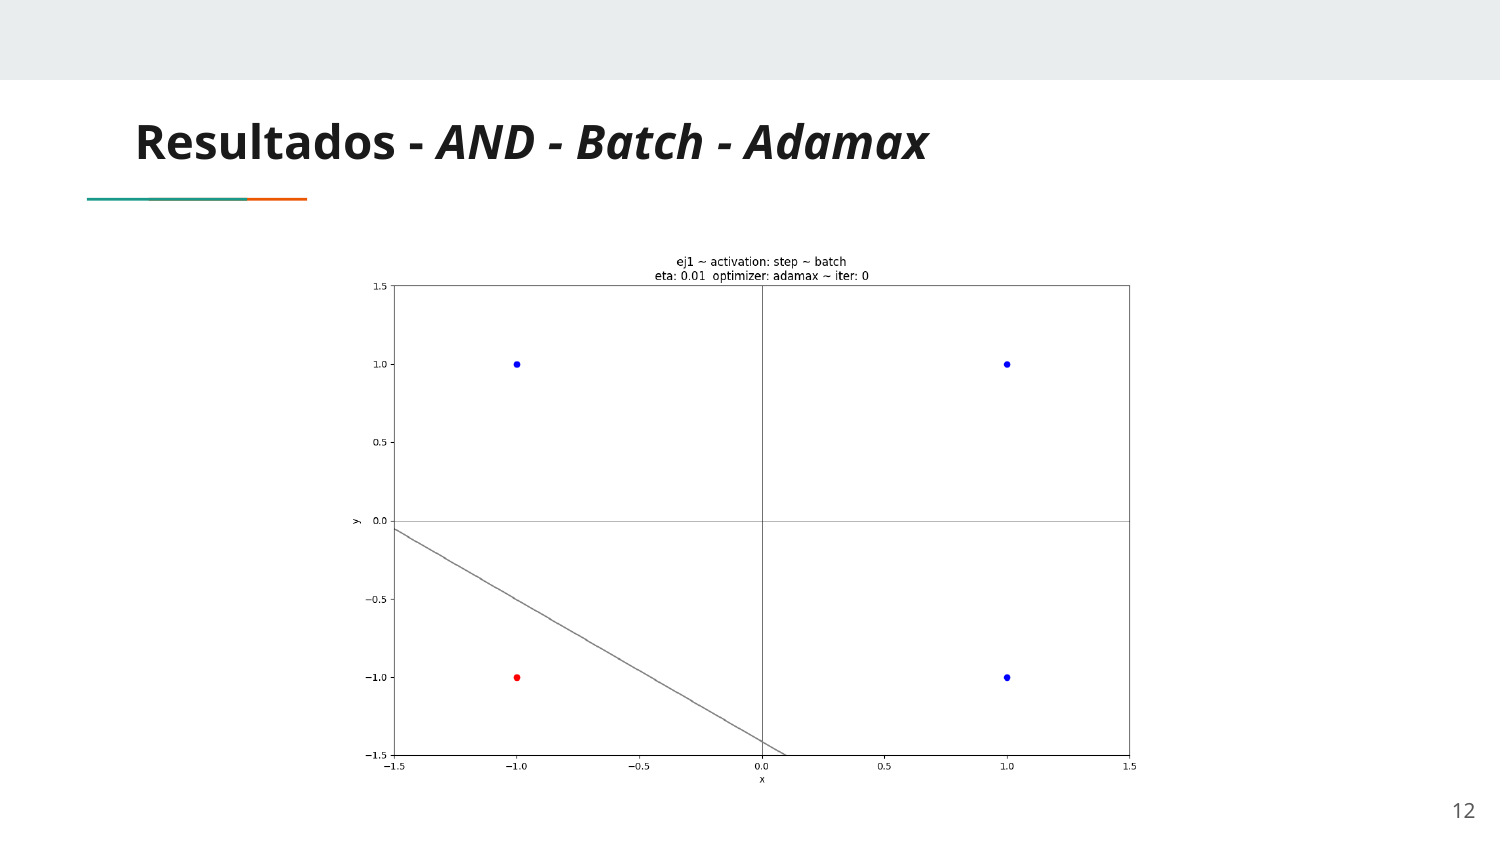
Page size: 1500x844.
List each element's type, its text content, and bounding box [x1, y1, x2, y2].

title Resultados - AND - Batch - Adamax [119, 96, 1381, 185]
picture [275, 211, 1225, 822]
slide_number ‹#› [1400, 779, 1491, 844]
